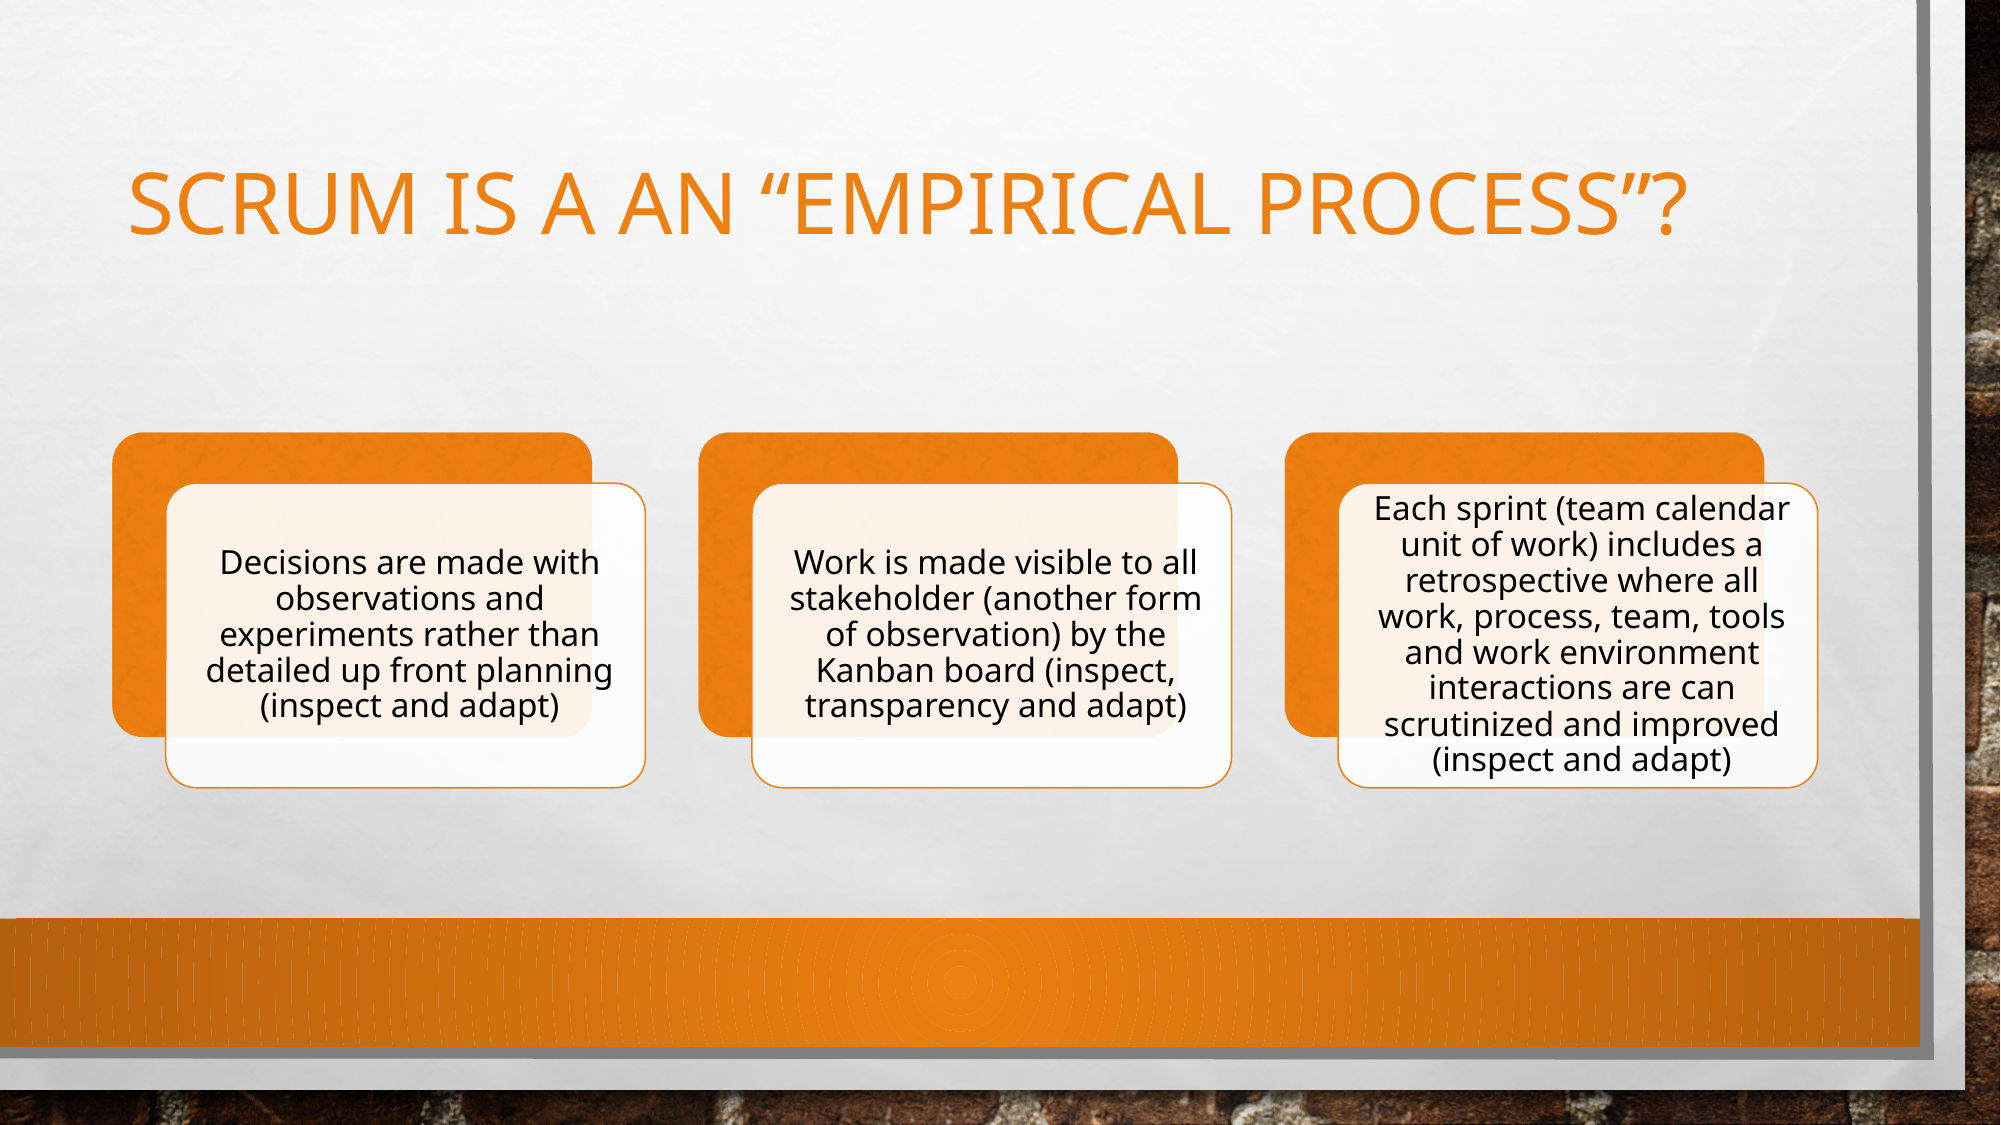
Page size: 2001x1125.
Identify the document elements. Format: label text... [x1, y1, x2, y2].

picture [0, 0, 2000, 1125]
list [112, 338, 1818, 883]
title Scrum is a an “empirical process”? [112, 112, 1818, 302]
